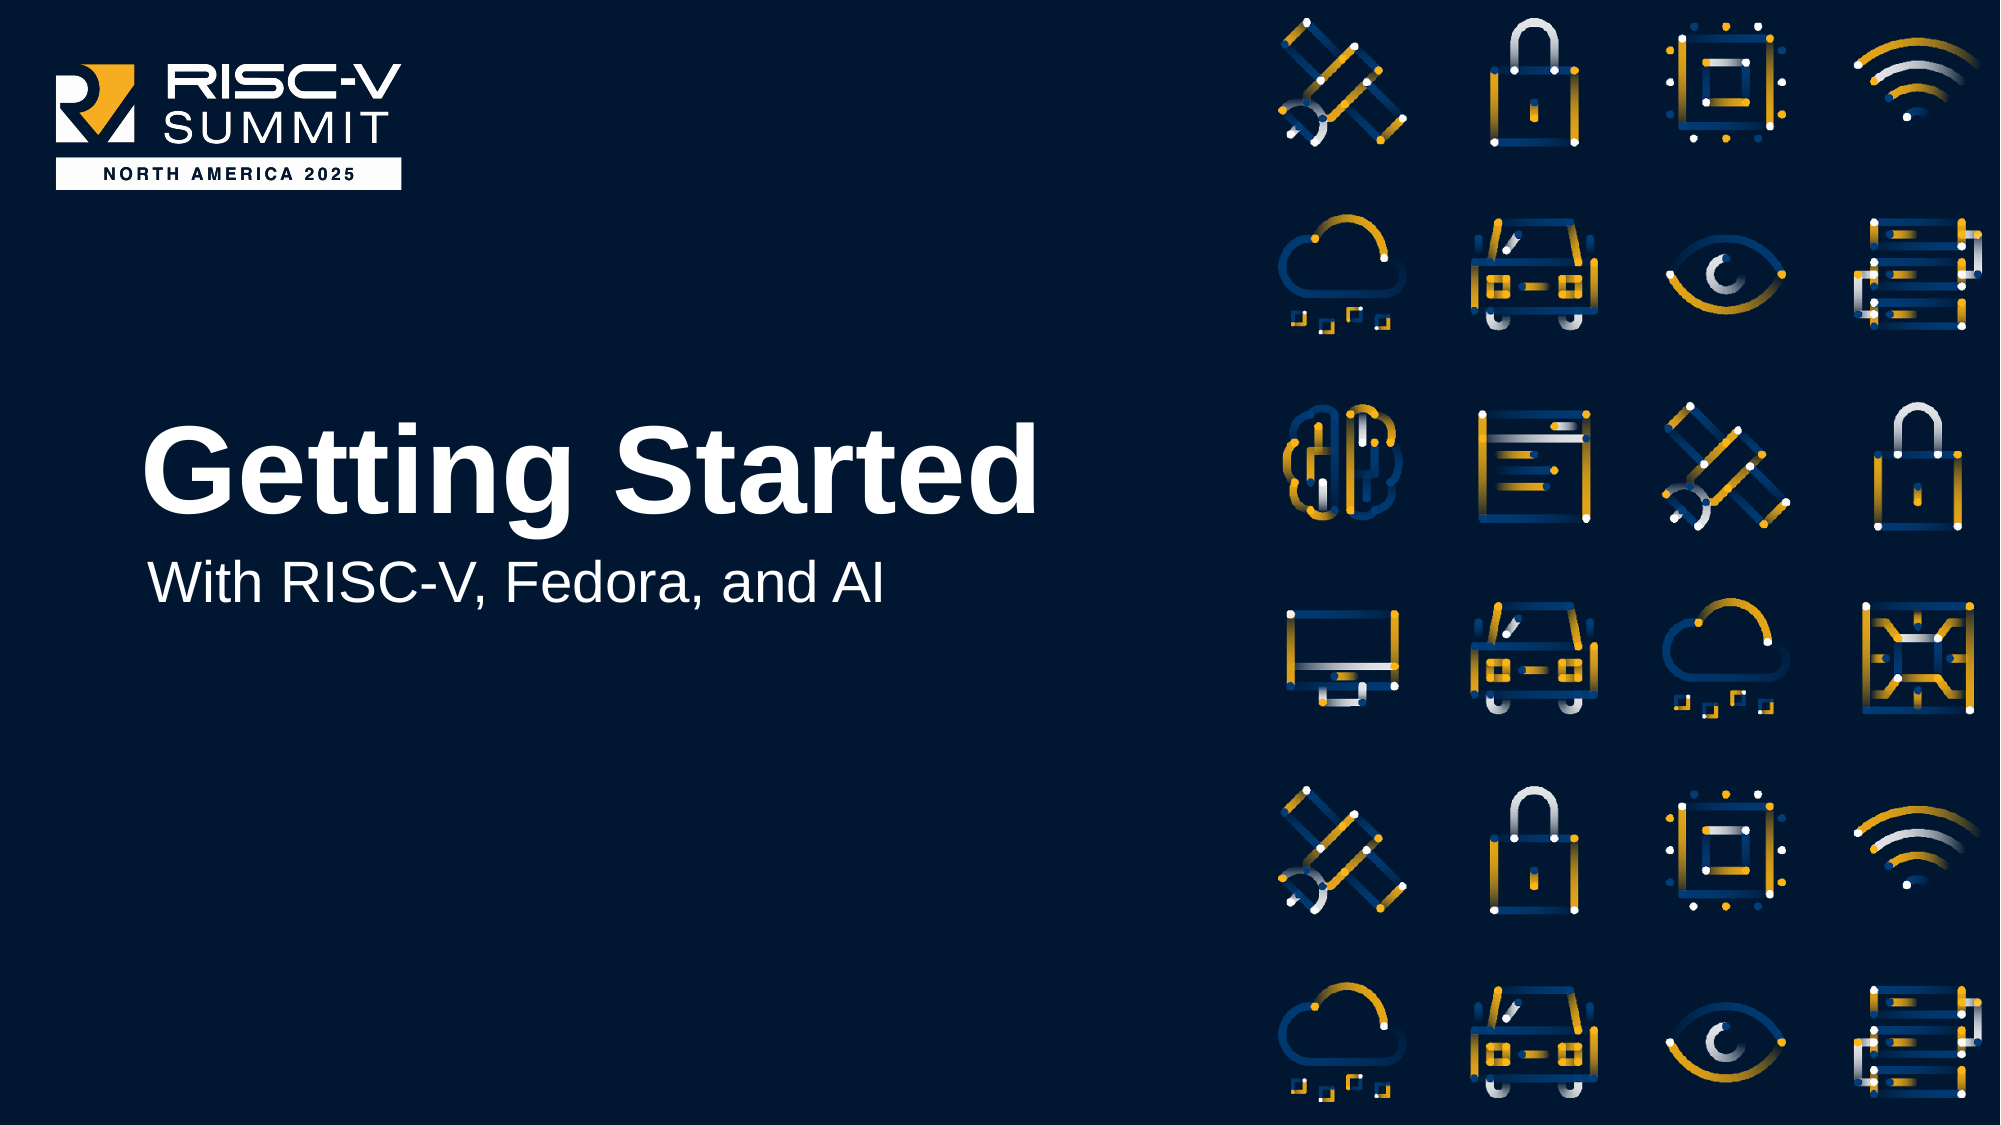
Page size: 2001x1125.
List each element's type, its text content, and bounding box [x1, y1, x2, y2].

picture [1278, 18, 2001, 1102]
title Getting Started [93, 358, 1324, 711]
picture [55, 64, 402, 190]
list With RISC-V, Fedora, and AI [95, 544, 1322, 622]
